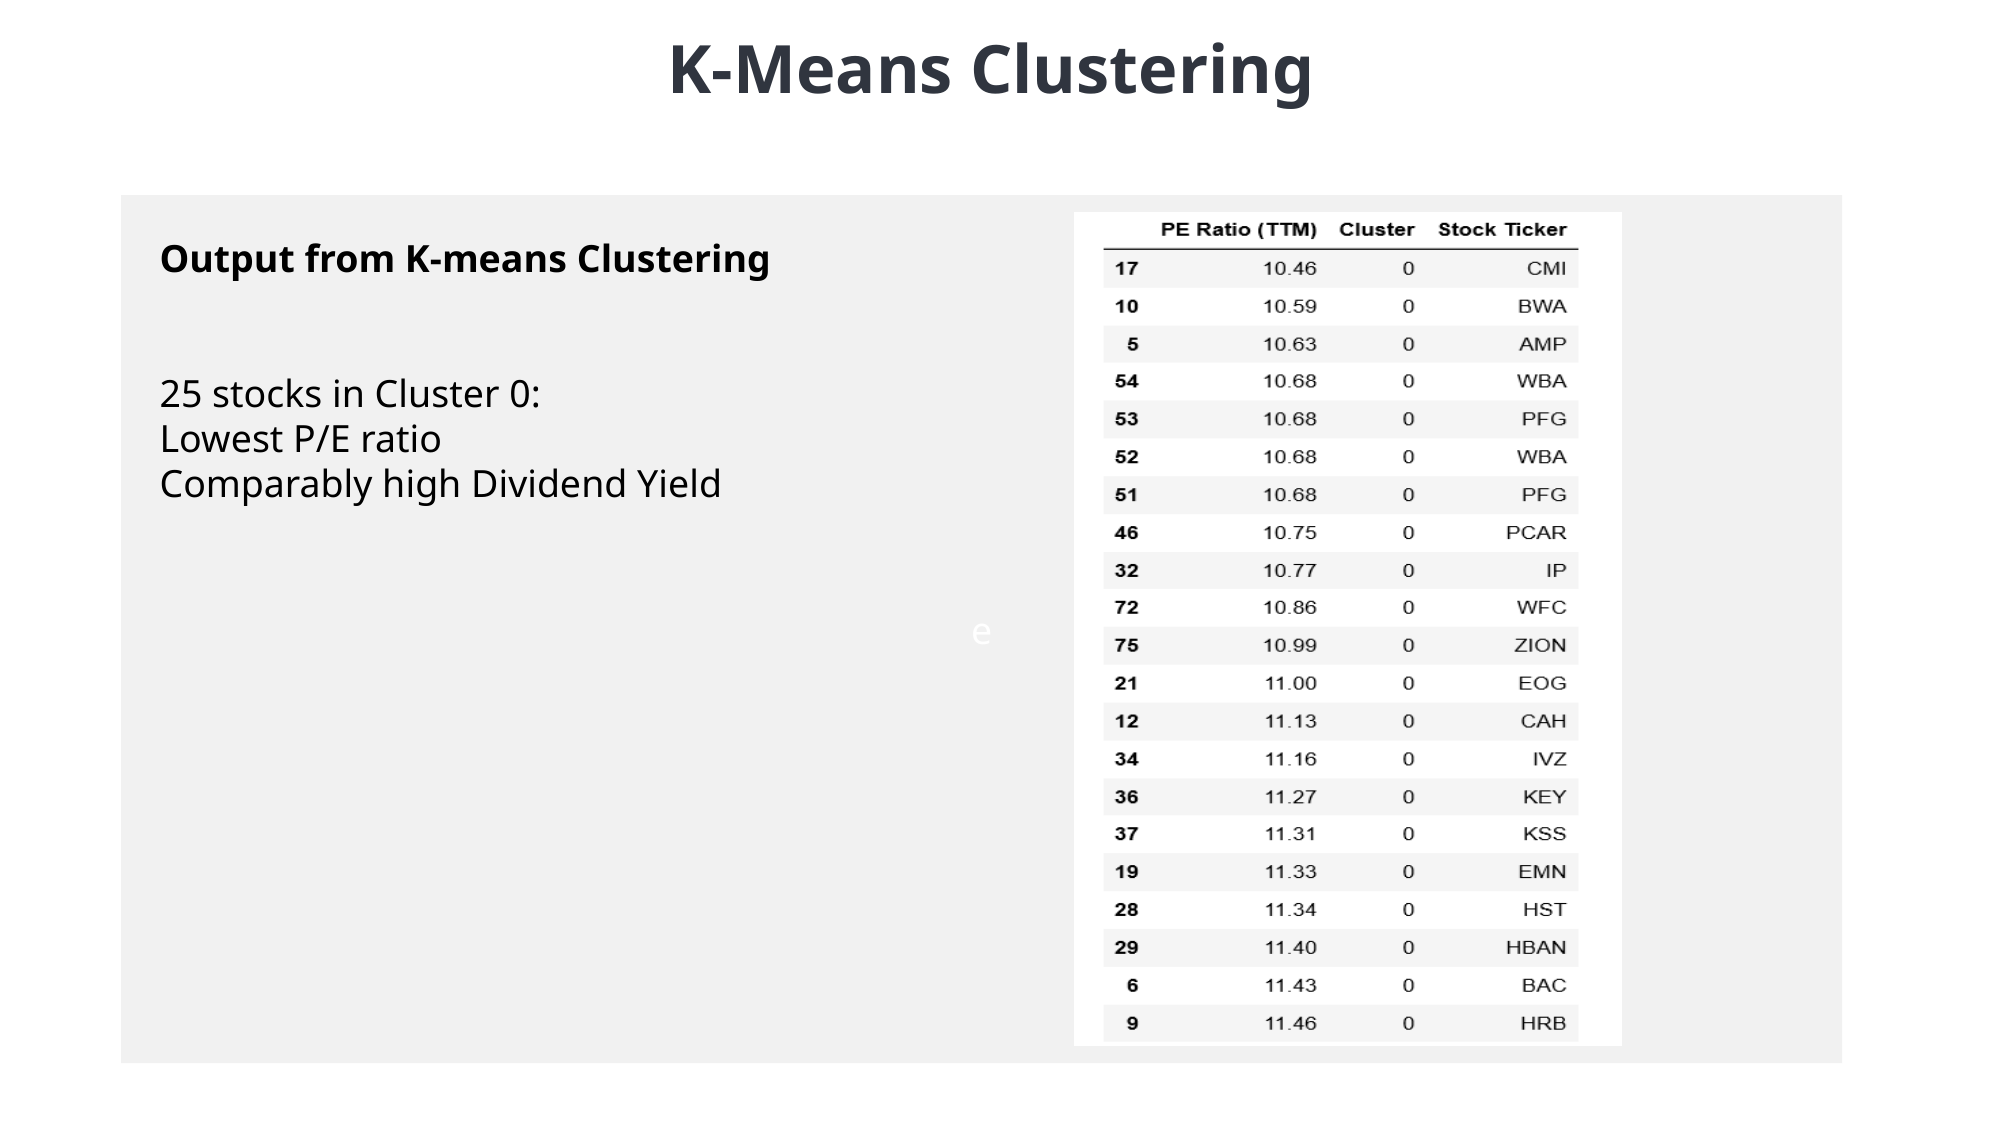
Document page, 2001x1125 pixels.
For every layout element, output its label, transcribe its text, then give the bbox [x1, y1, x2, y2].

text_box K-Means Clustering [667, 27, 1333, 108]
picture [1074, 212, 1622, 1046]
text_box Output from K-means Clustering 25 stocks in Cluster 0: Lowest P/E ratio Comparably high Dividend Yield [144, 227, 787, 513]
text_box e [120, 194, 1843, 1064]
